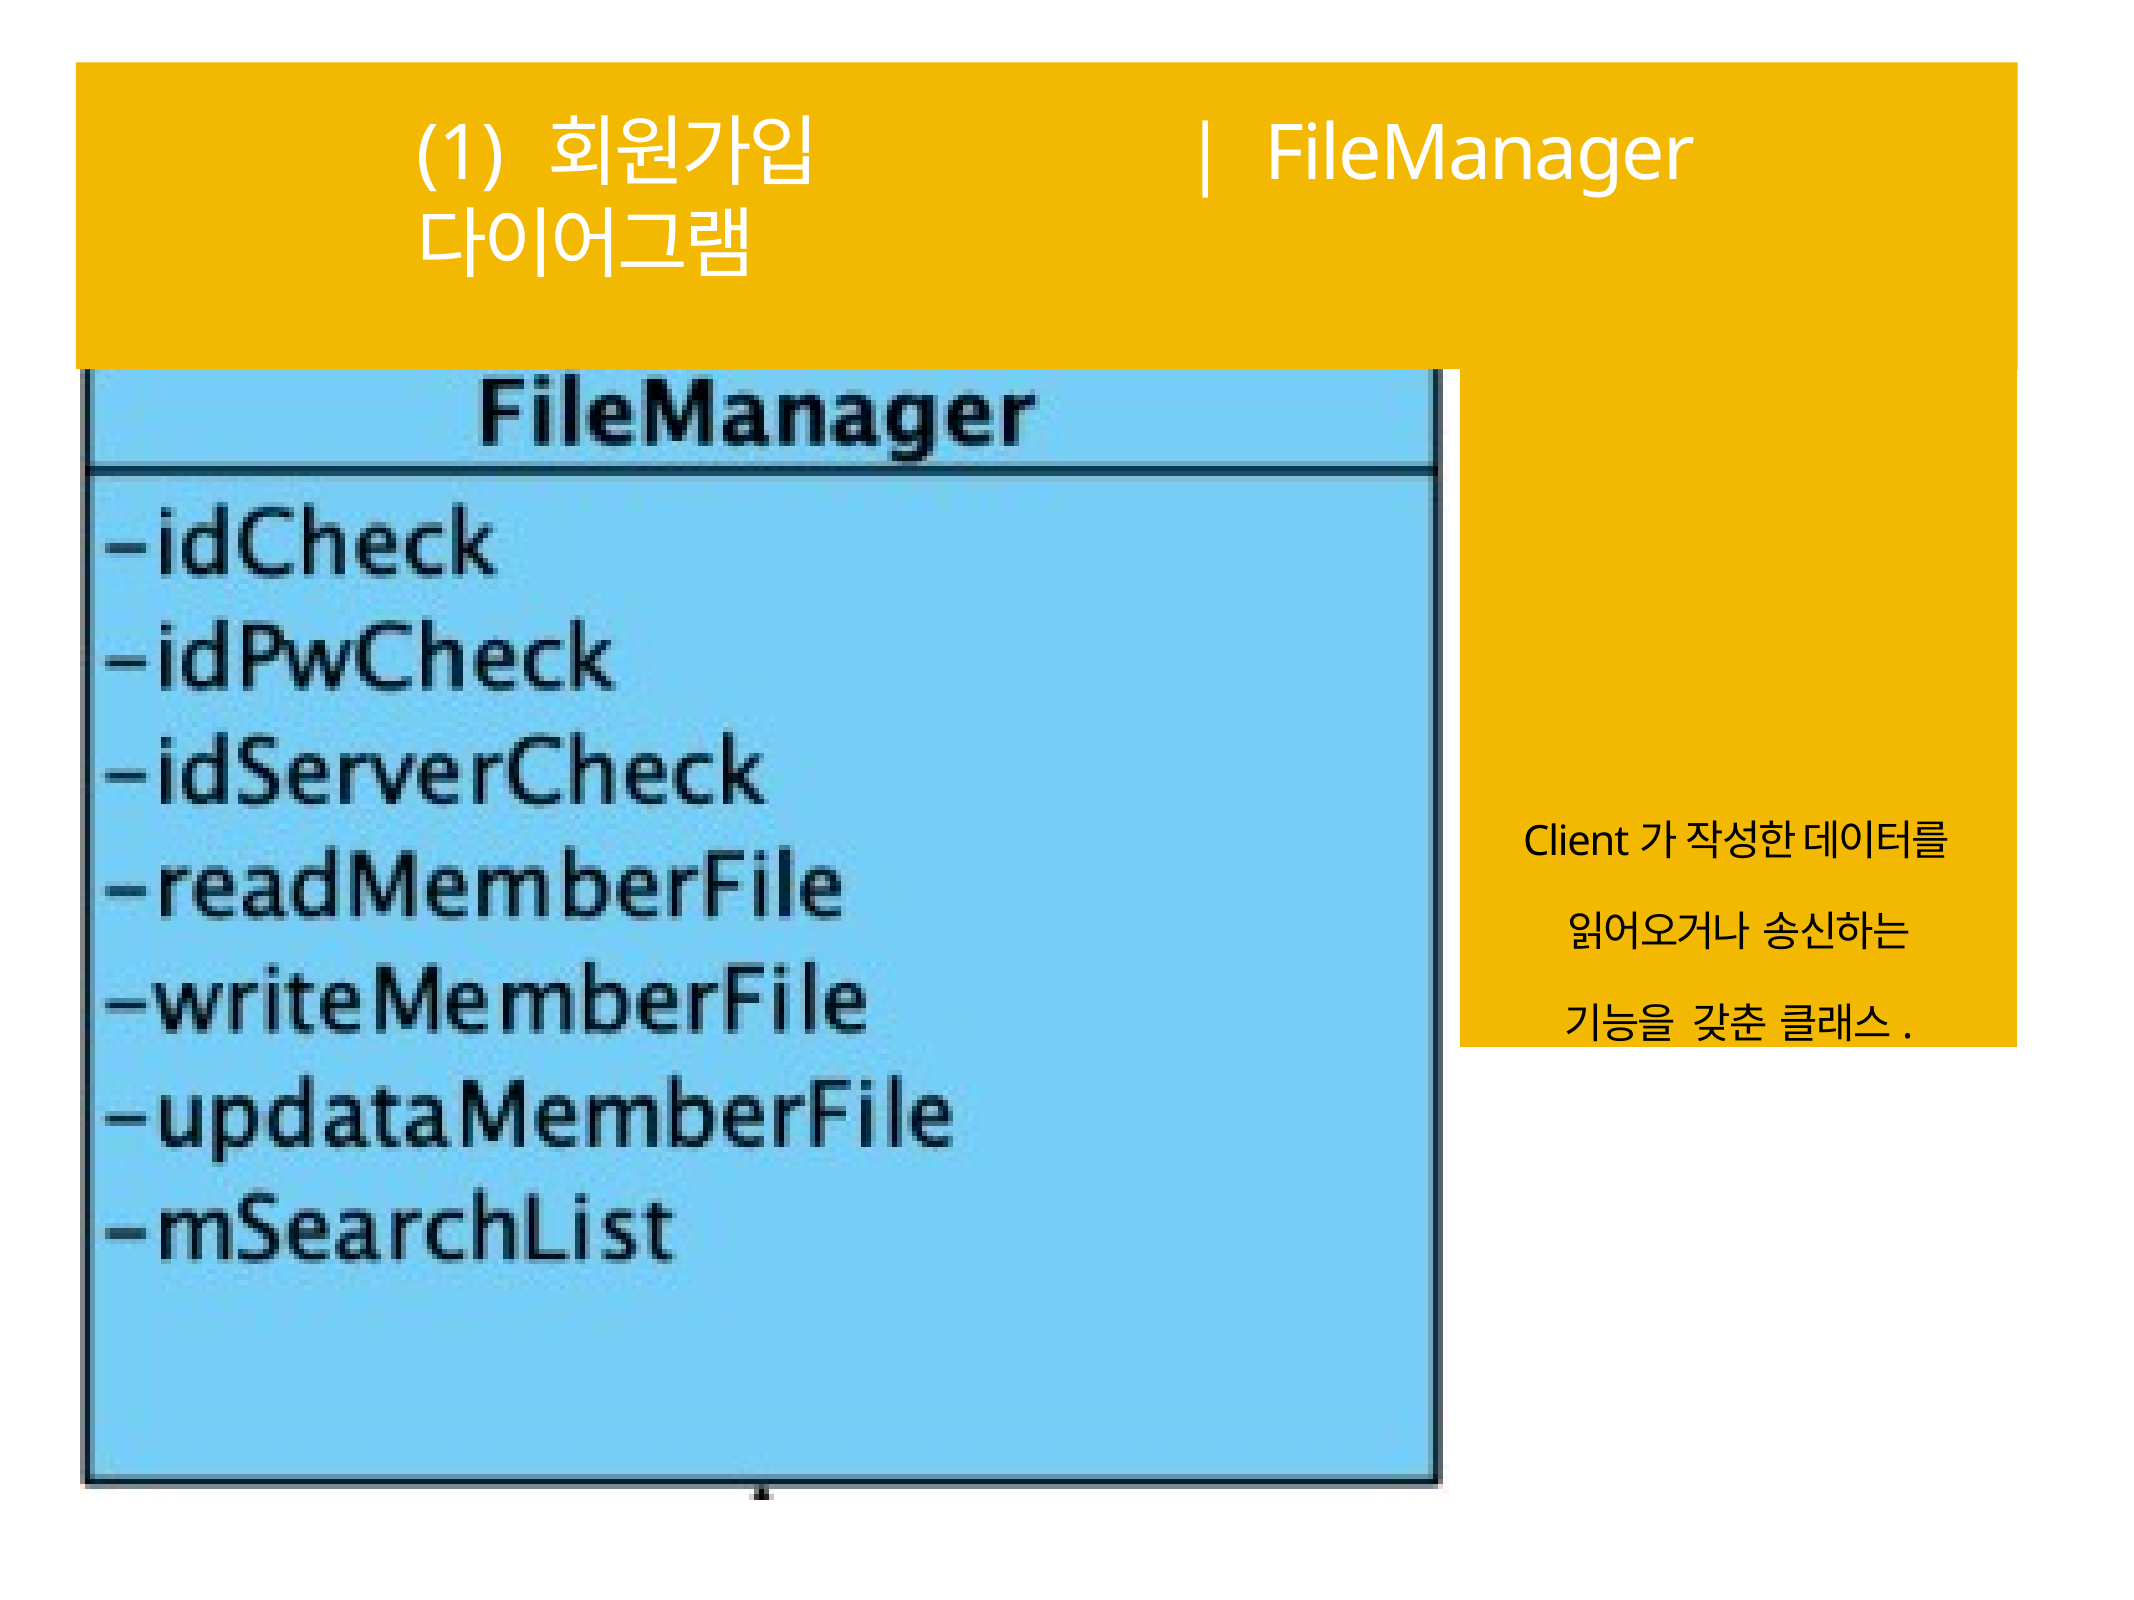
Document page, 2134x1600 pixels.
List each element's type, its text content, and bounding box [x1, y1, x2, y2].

text_box [80, 370, 1449, 1500]
title (1) 회원가입 | FileManager 다이어그램 [75, 62, 2018, 370]
text_box Client가 작성한 데이터를 읽어오거나 송신하는 기능을 갖춘 클래스. [1460, 370, 2018, 1047]
